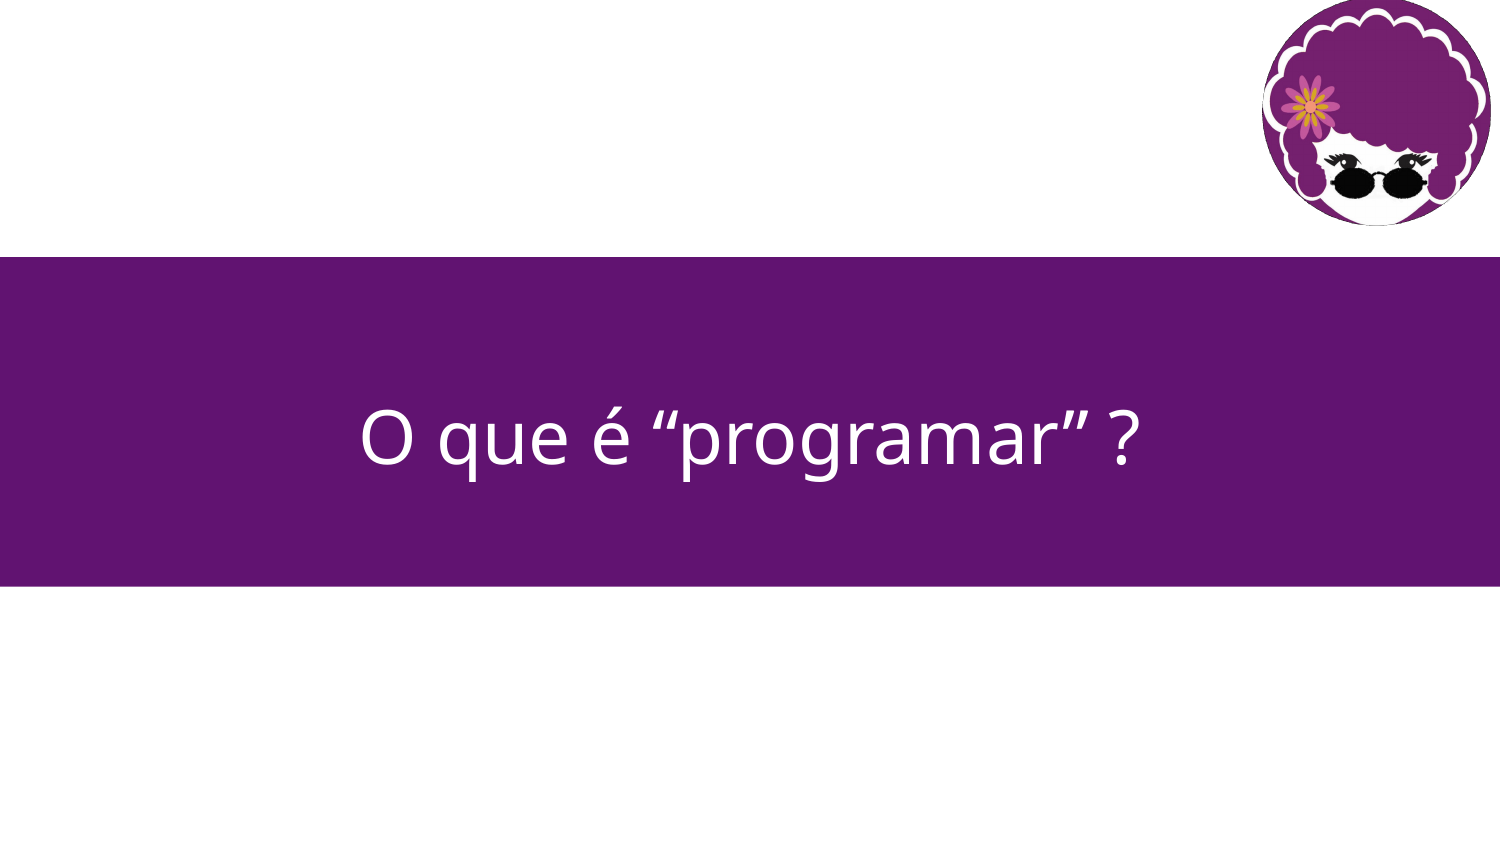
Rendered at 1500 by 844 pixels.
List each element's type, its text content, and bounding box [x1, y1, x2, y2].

picture [1250, 0, 1500, 239]
title O que é “programar” ? [70, 309, 1430, 559]
